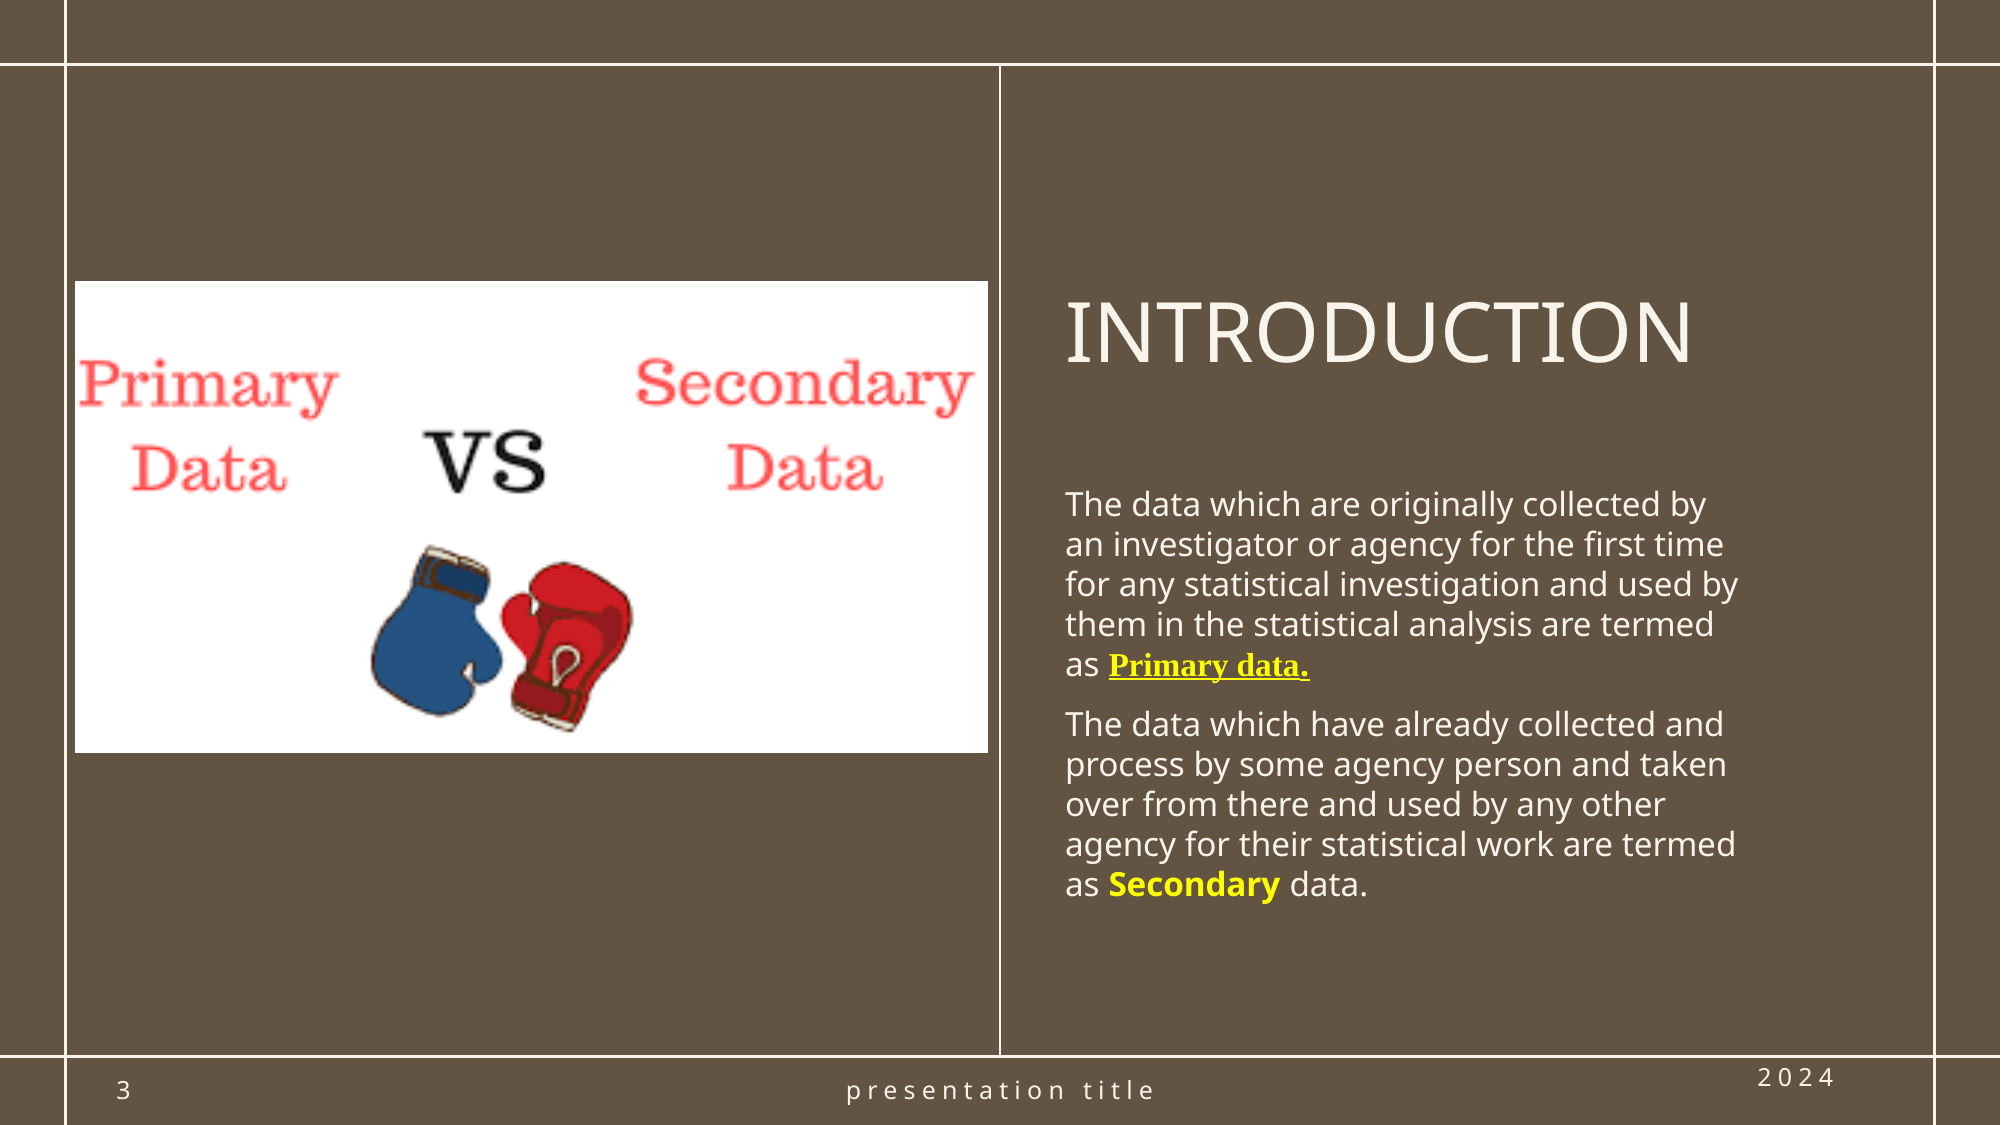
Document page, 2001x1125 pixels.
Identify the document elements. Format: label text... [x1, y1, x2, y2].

list The data which are originally collected by an investigator or agency for the first time for any statistical investigation and used by them in the statistical analysis are termed as Primary data. The data which have already collected and process by some agency person and taken over from there and used by any other agency for their statistical work are termed as Secondary data. [1050, 475, 1767, 902]
picture [75, 281, 988, 753]
slide_number 2024 [1742, 1069, 1899, 1115]
footer presentation title [788, 1069, 1211, 1115]
title INTRODUCTION [1050, 201, 1824, 471]
slide_number 3 [101, 1069, 258, 1115]
